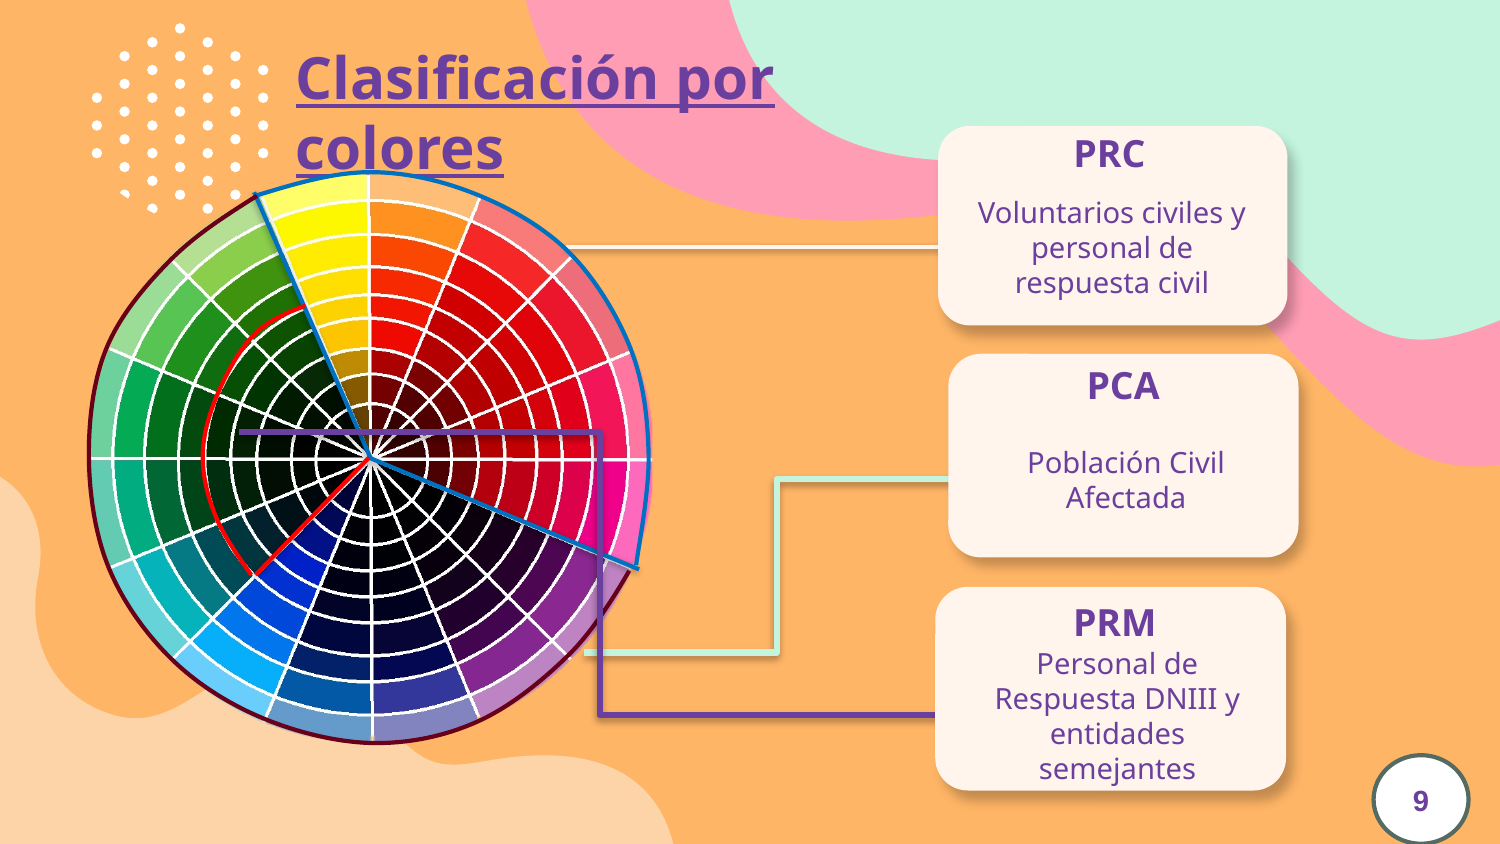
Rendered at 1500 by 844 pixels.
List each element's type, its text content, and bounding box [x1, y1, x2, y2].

text_box [938, 125, 1288, 326]
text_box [965, 478, 970, 653]
text_box [948, 354, 1299, 558]
text_box 9 [1371, 753, 1471, 844]
text_box PRC [963, 111, 1256, 194]
text_box PRM [968, 580, 1261, 662]
text_box PCA [977, 344, 1270, 426]
text_box [935, 587, 1287, 791]
text_box Personal de Respuesta DNIII y entidades semejantes [960, 668, 1275, 763]
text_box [253, 191, 371, 430]
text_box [238, 431, 961, 716]
text_box Voluntarios civiles y personal de respuesta civil [954, 199, 1270, 294]
text_box Población Civil Afectada [968, 432, 1284, 527]
picture [77, 163, 663, 752]
title Clasificación por colores [280, 26, 998, 193]
